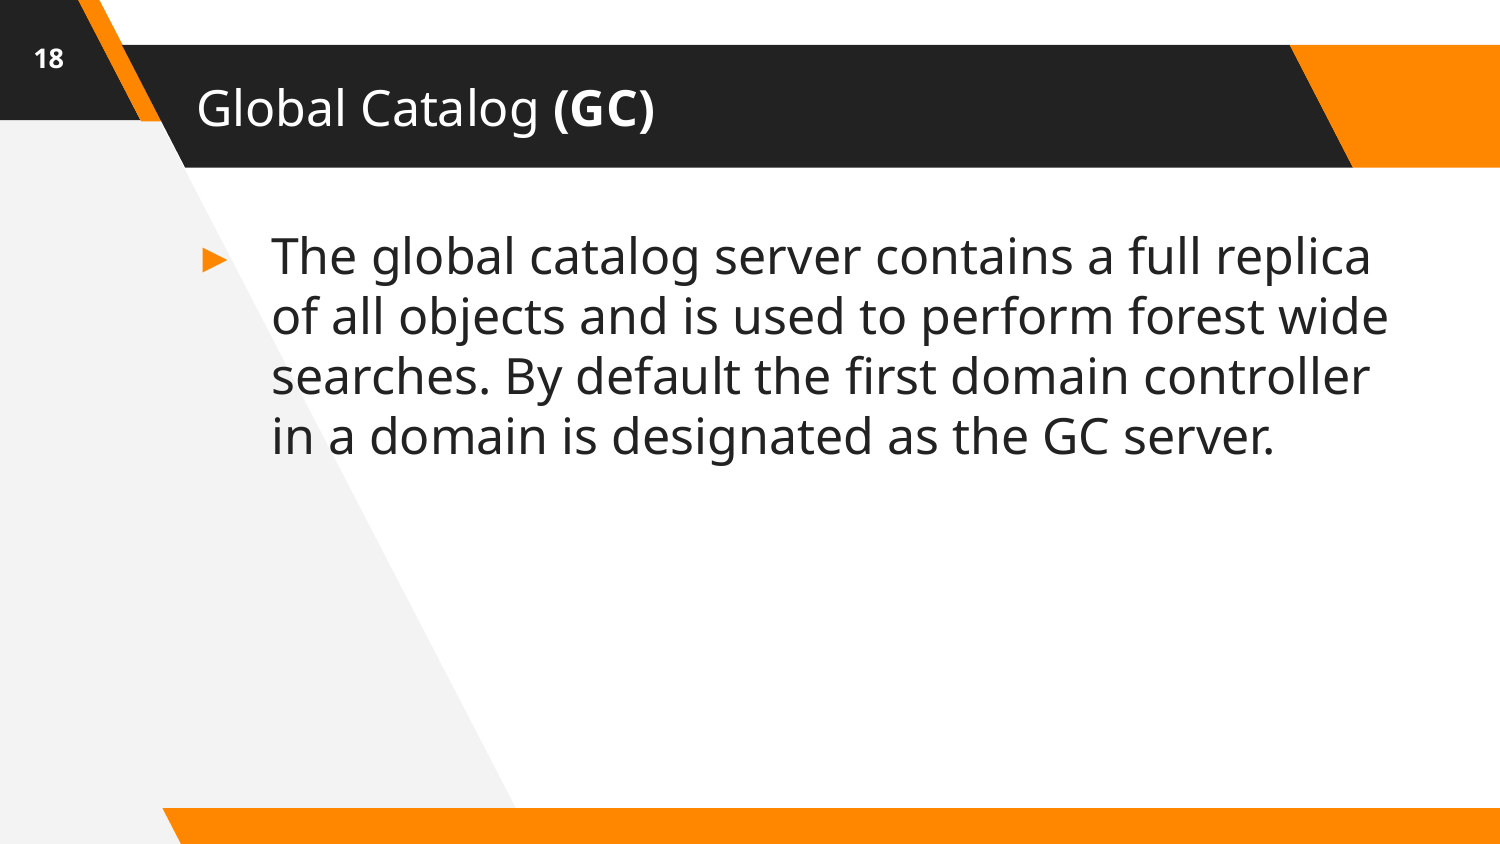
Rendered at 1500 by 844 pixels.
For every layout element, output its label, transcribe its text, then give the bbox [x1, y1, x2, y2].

list The global catalog server contains a full replica of all objects and is used to perform forest wide searches. By default the first domain controller in a domain is designated as the GC server. [181, 209, 1425, 808]
slide_number 18 [0, 0, 98, 121]
title Global Catalog (GC) [181, 45, 1285, 169]
